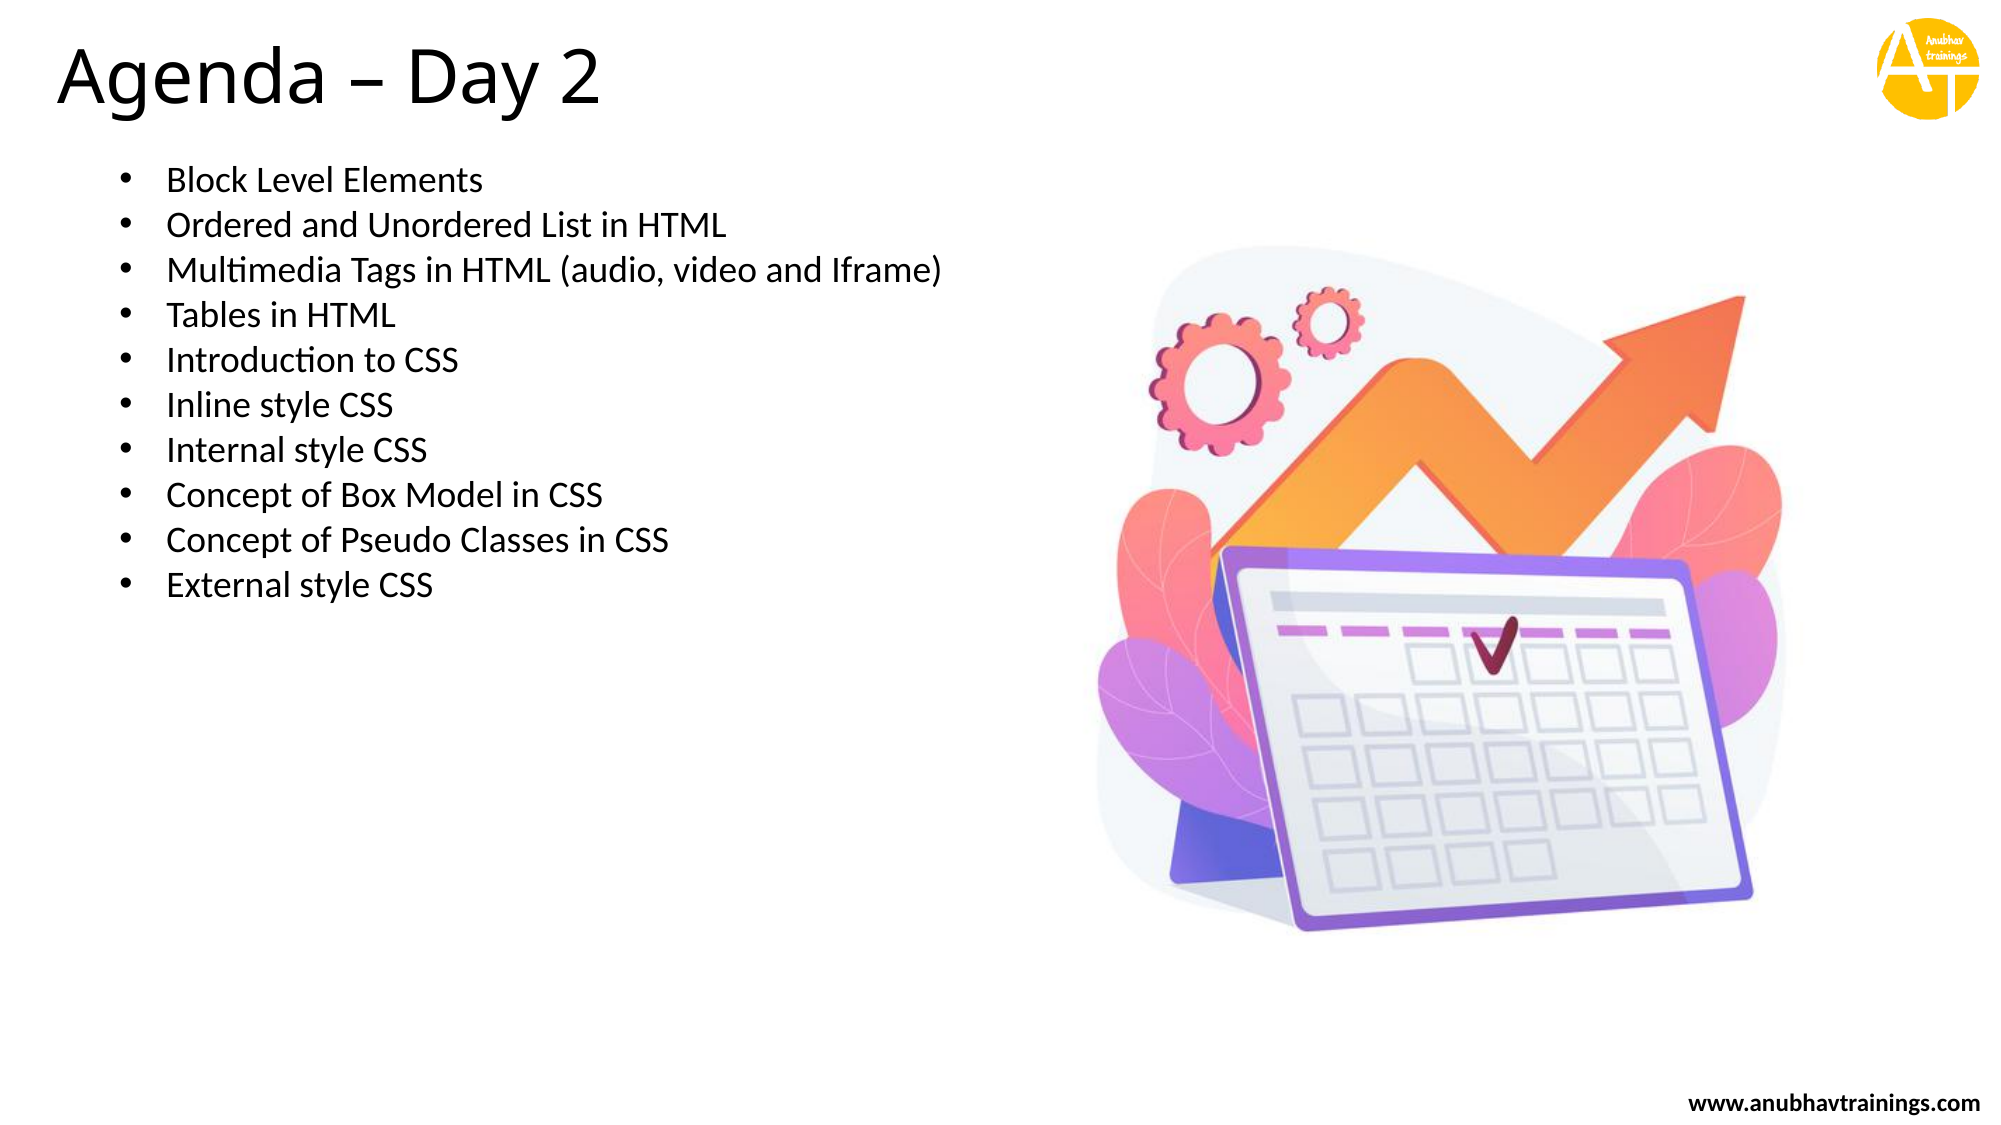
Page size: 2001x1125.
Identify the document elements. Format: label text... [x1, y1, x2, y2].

picture [1017, 11, 1985, 1006]
text_box Block Level Elements Ordered and Unordered List in HTML Multimedia Tags in HTML (audio, video and Iframe) Tables in HTML Introduction to CSS Inline style CSS Internal style CSS Concept of Box Model in CSS Concept of Pseudo Classes in CSS External style CSS [104, 147, 983, 613]
text_box Agenda – Day 2 [42, 30, 1866, 148]
footer www.anubhavtrainings.com [1669, 1089, 2000, 1114]
